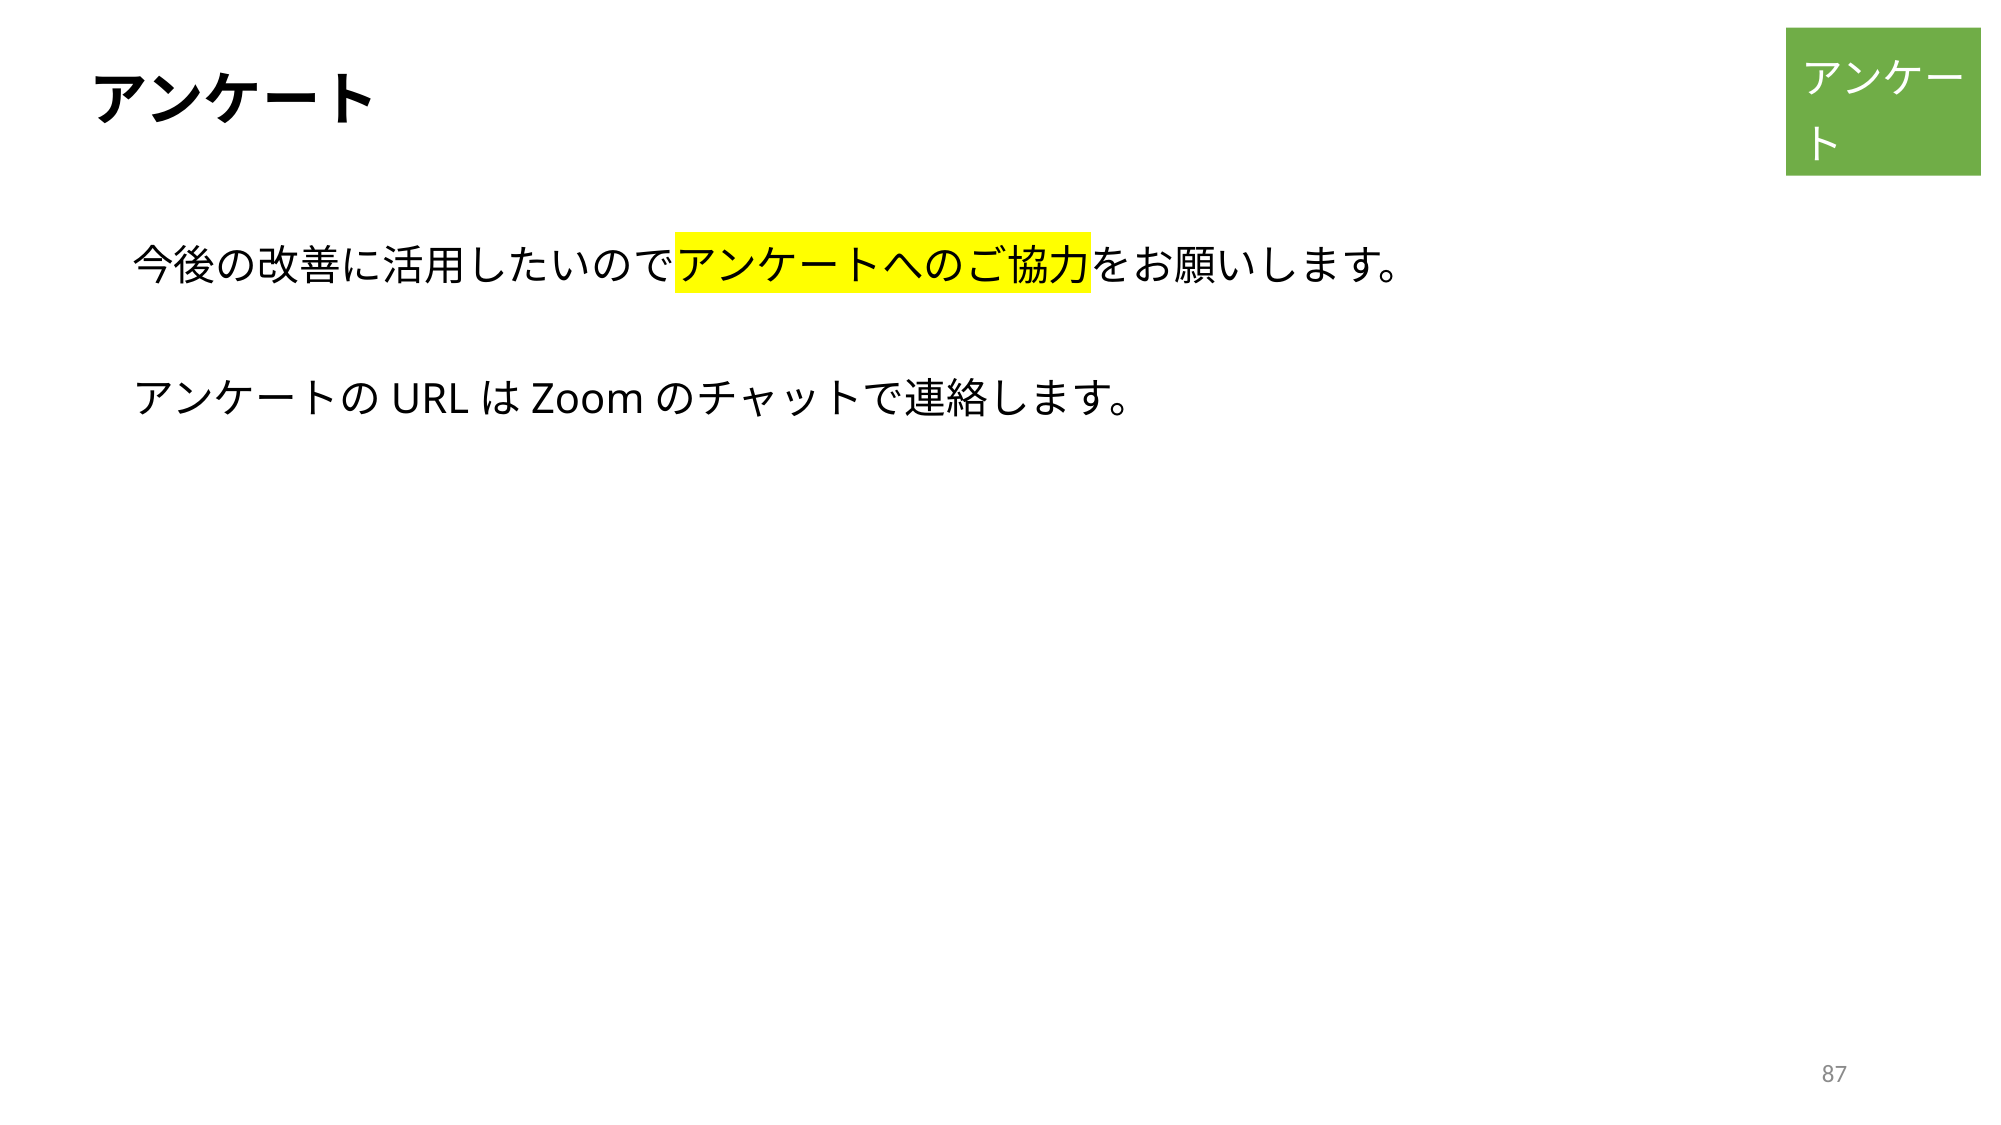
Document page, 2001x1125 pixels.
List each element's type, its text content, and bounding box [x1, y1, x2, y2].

text_box アンケート [1786, 27, 1981, 176]
text_box アンケート [74, 54, 1454, 140]
slide_number 87 [1412, 1042, 1863, 1103]
text_box 今後の改善に活用したいのでアンケートへのご協力をお願いします。 アンケートのURLはZoomのチャットで連絡します。 [117, 214, 1904, 497]
